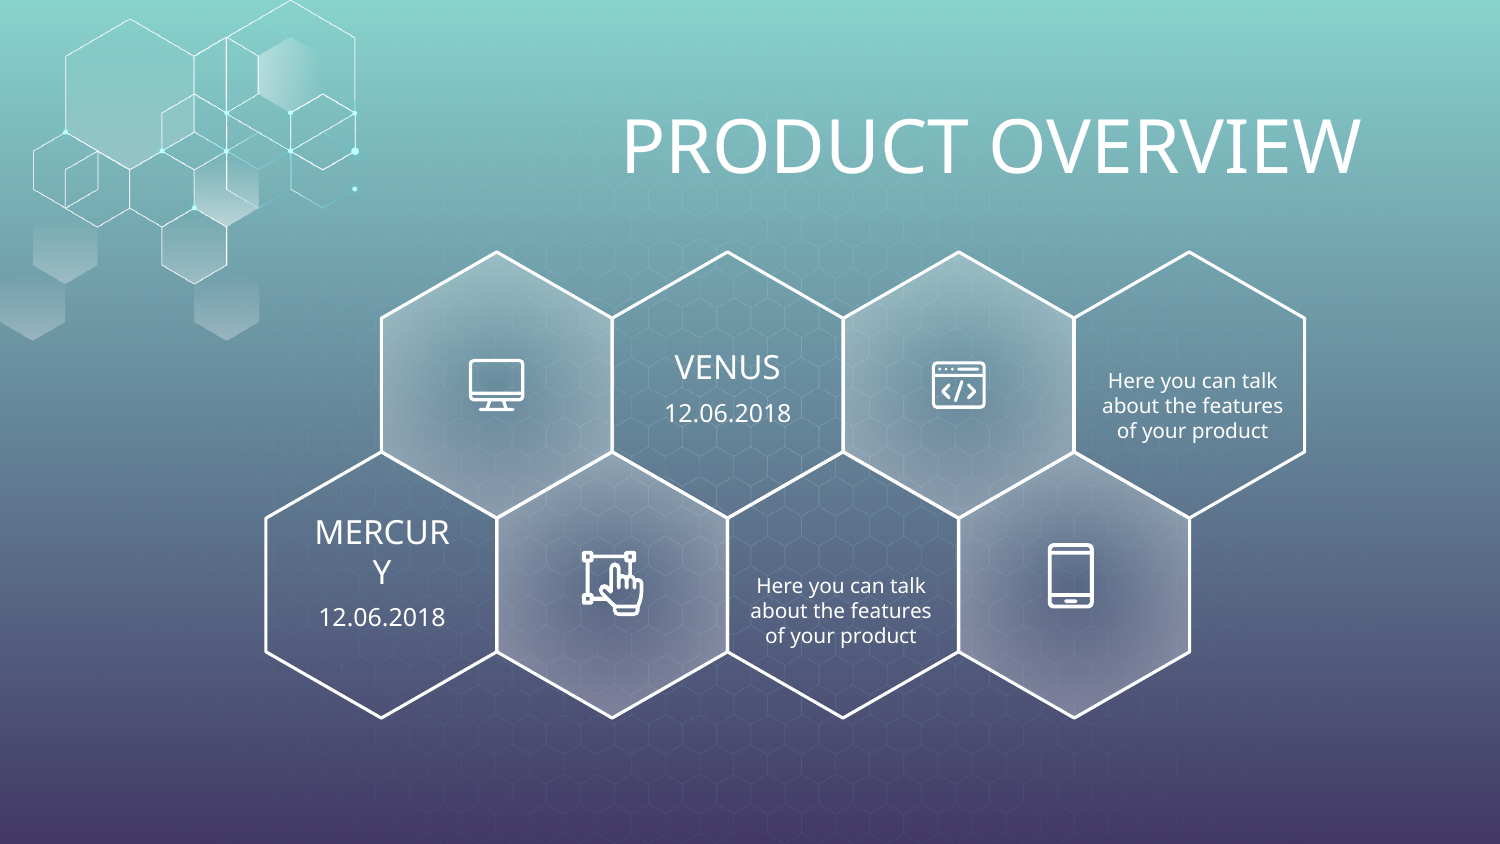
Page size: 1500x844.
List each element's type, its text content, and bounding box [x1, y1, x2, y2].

title PRODUCT OVERVIEW [0, 83, 1378, 194]
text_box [265, 251, 1305, 719]
picture [0, 0, 1398, 844]
